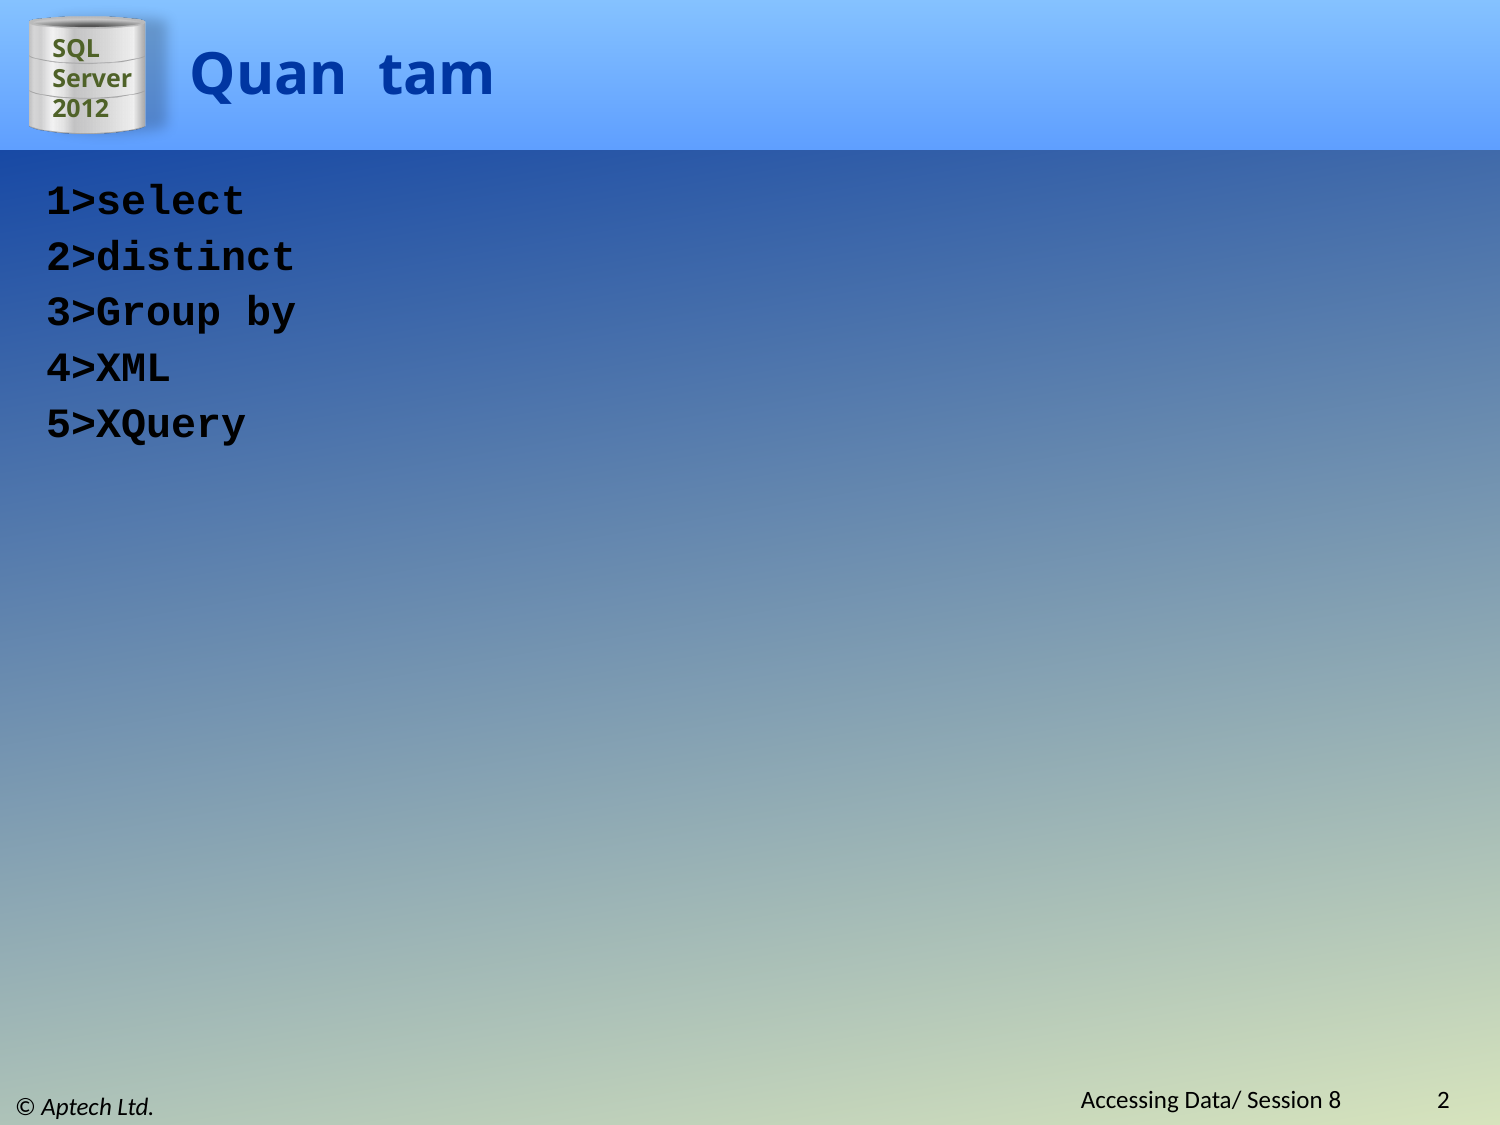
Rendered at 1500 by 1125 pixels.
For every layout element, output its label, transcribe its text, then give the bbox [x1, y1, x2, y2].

slide_number 2 [1363, 1084, 1465, 1113]
footer Accessing Data/ Session 8 [375, 1084, 1363, 1113]
title Quan tam [174, 37, 1426, 106]
picture [24, 0, 150, 150]
text_box [1459, 199, 1465, 243]
text_box [24, 199, 31, 243]
text_box 1>select 2>distinct 3>Group by 4>XML 5>XQuery [31, 178, 1459, 491]
